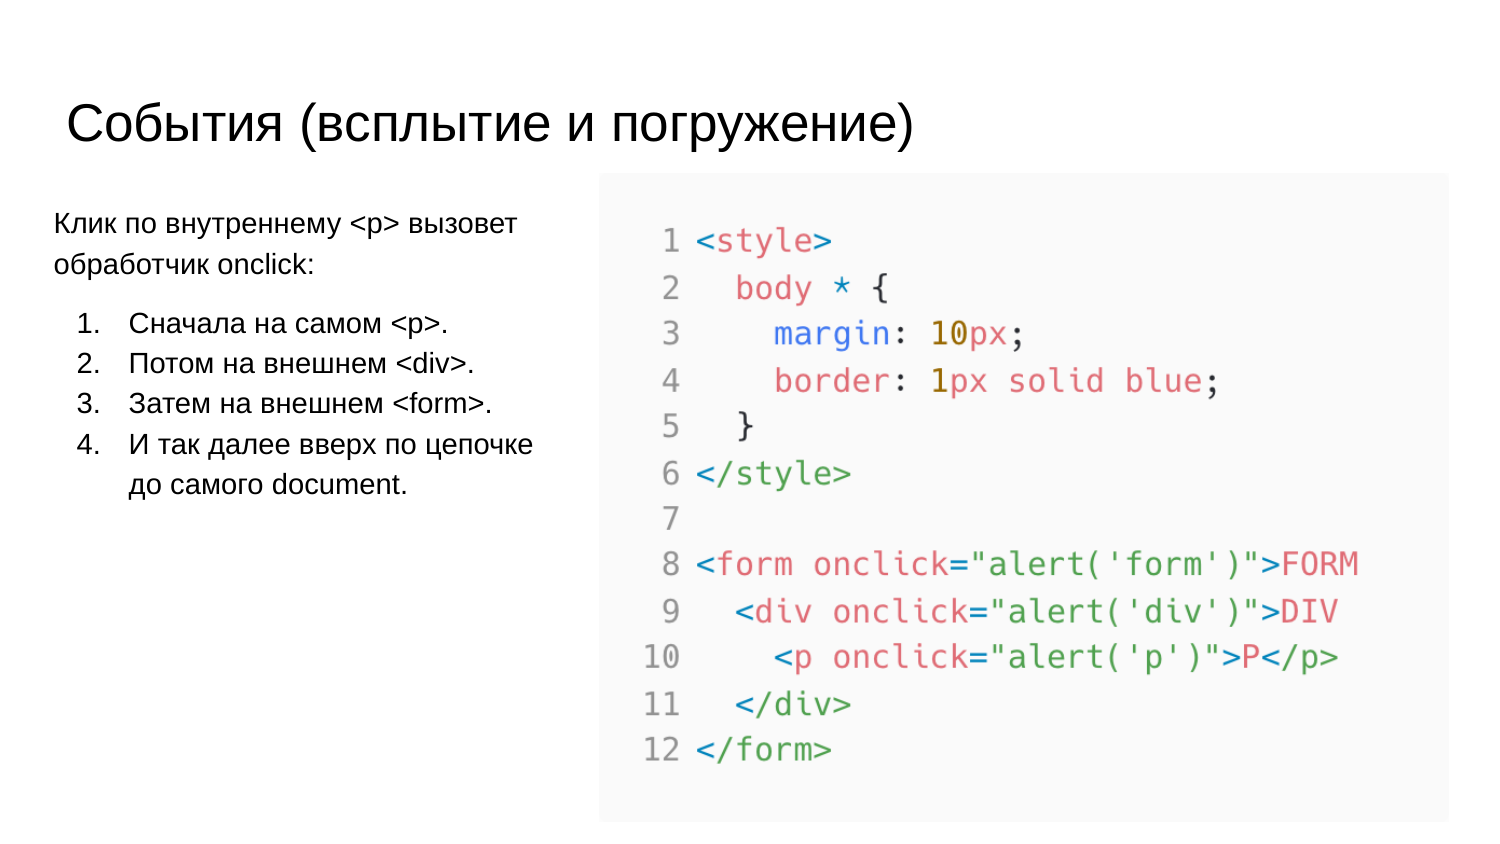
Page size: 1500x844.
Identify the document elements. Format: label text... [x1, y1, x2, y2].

title События (всплытие и погружение) [51, 72, 1449, 167]
picture [599, 173, 1450, 823]
list Клик по внутреннему <p> вызовет обработчик onclick: Сначала на самом <p>. Потом на внешнем <div>. Затем на внешнем <form>. И так далее вверх по цепочке до самого document. [38, 184, 563, 745]
